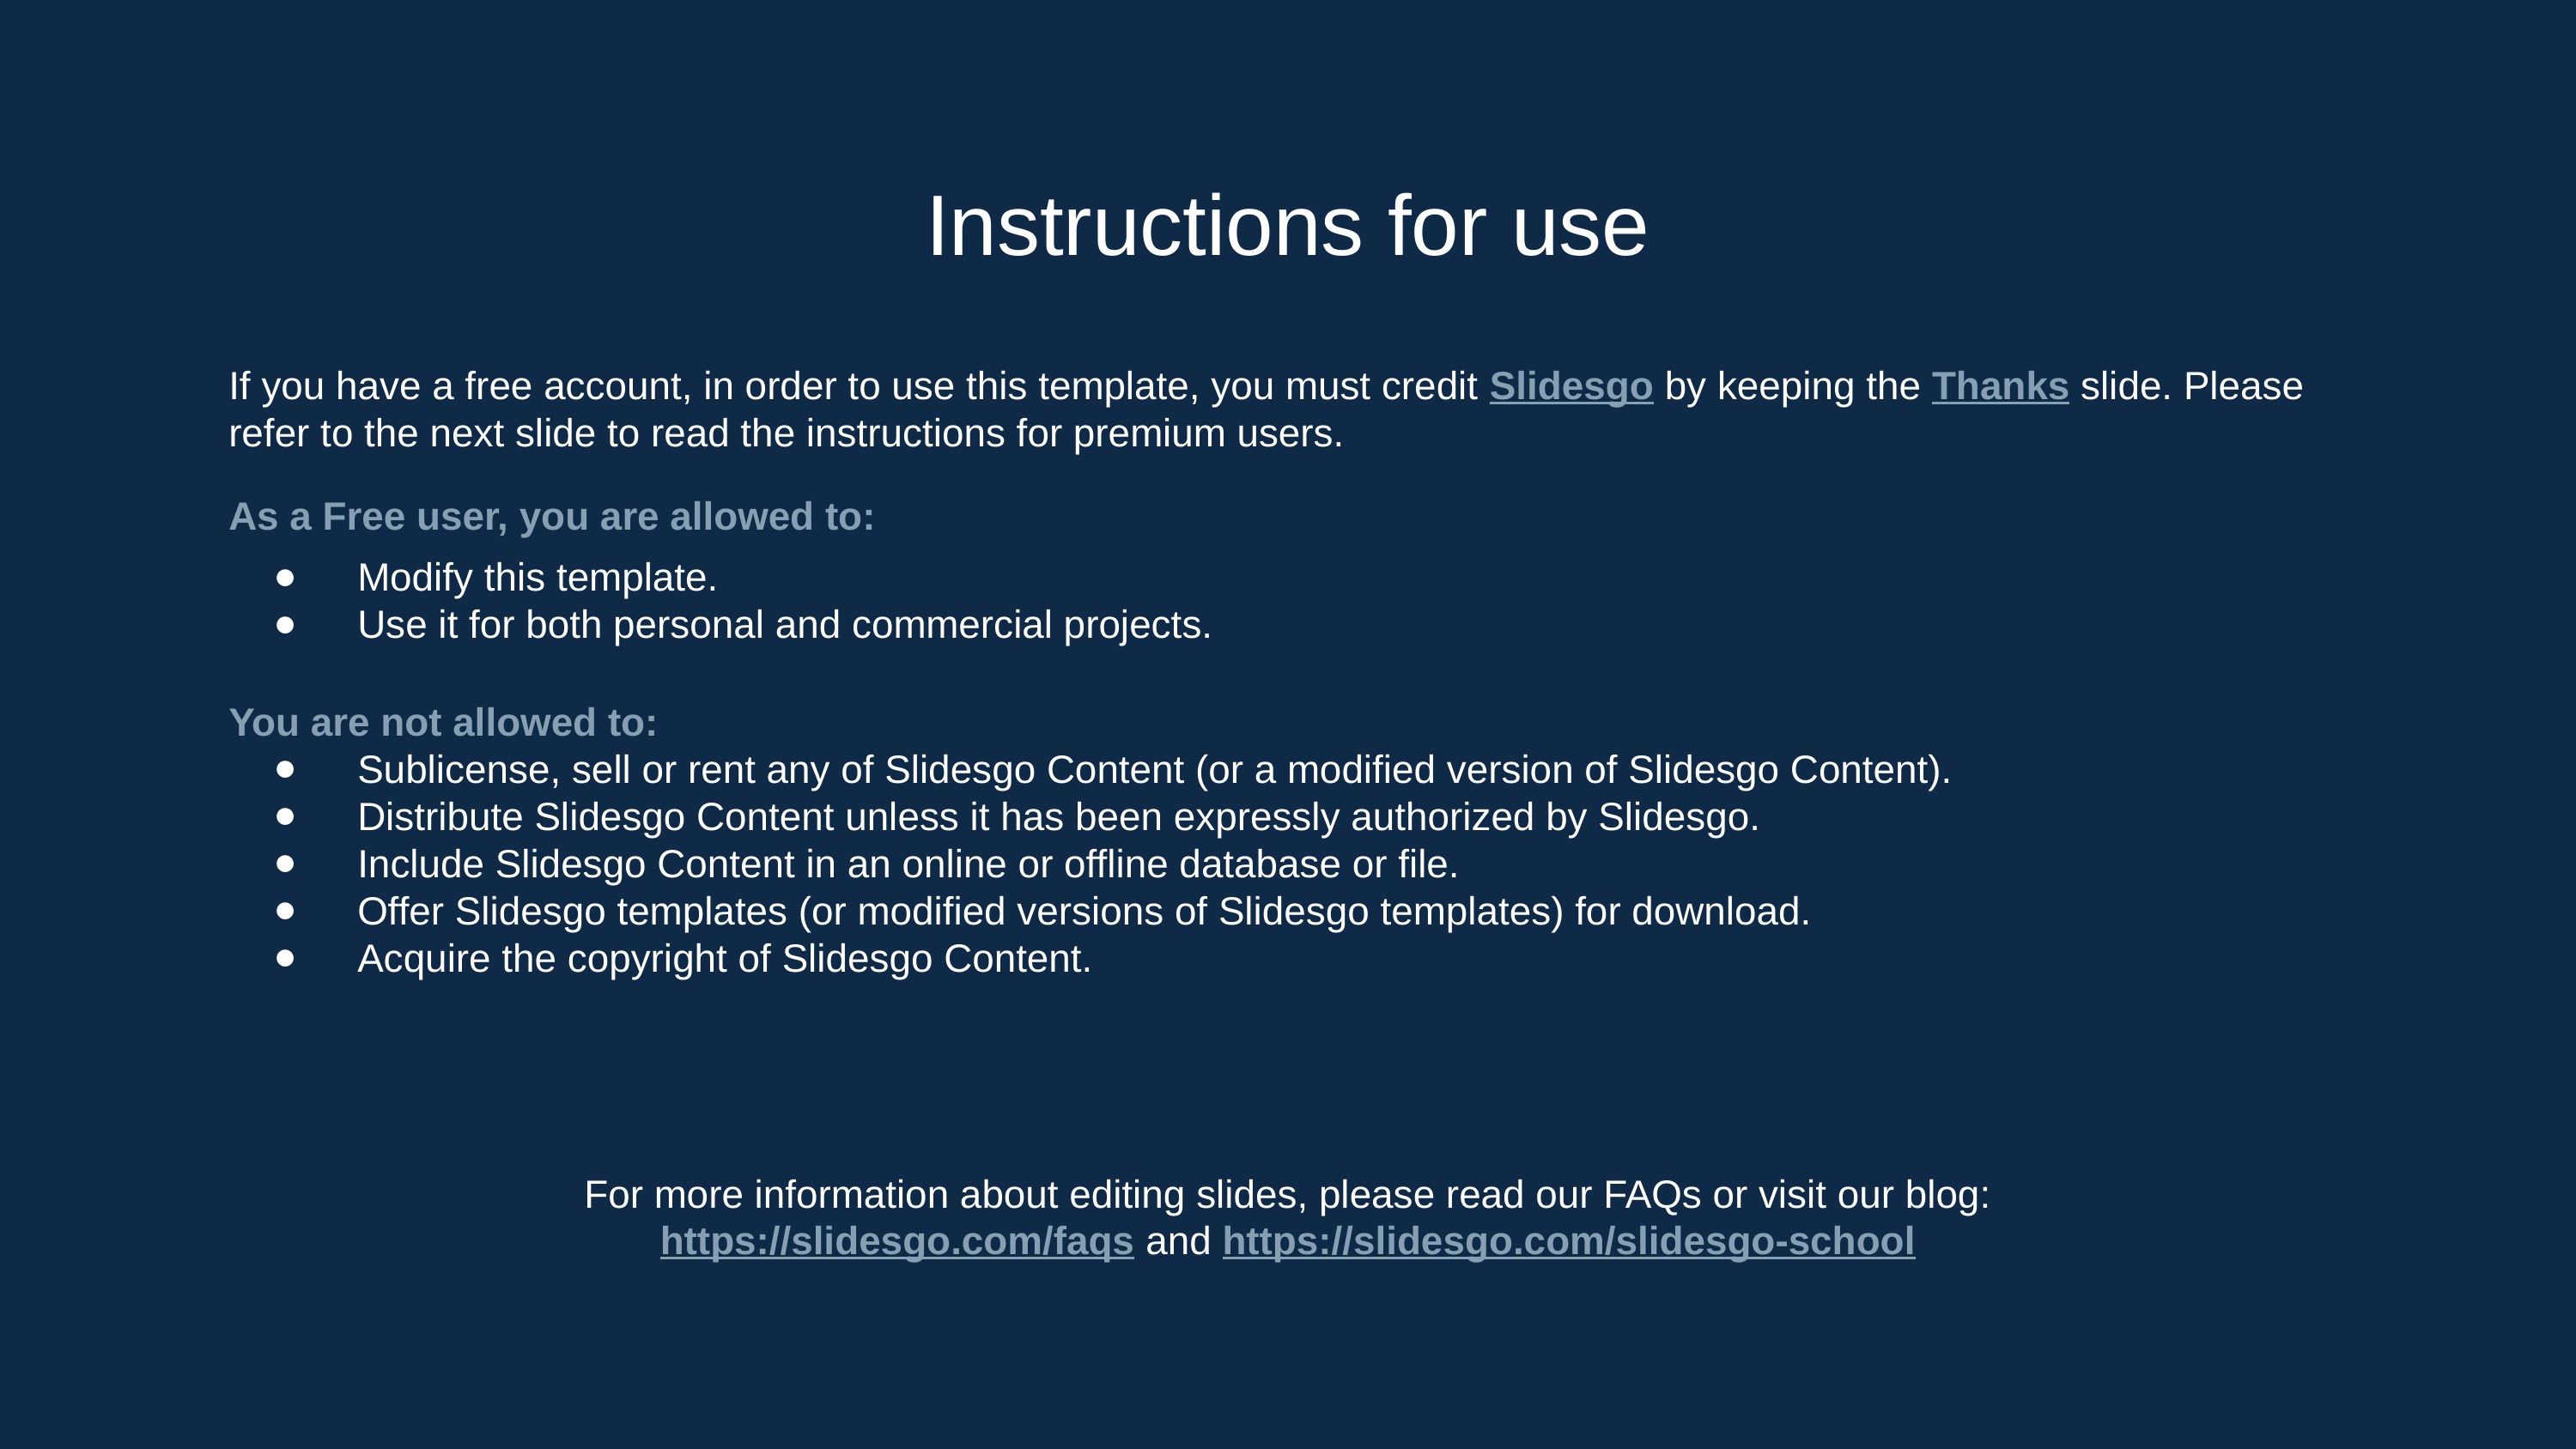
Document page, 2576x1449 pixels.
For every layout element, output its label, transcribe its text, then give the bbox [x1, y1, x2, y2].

text_box If you have a free account, in order to use this template, you must credit Slidesgo by keeping the Thanks slide. Please refer to the next slide to read the instructions for premium users. As a Free user, you are allowed to: Modify this template. Use it for both personal and commercial projects. You are not allowed to: Sublicense, sell or rent any of Slidesgo Content (or a modified version of Slidesgo Content). Distribute Slidesgo Content unless it has been expressly authorized by Slidesgo. Include Slidesgo Content in an online or offline database or file. Offer Slidesgo templates (or modified versions of Slidesgo templates) for download. Acquire the copyright of Slidesgo Content. For more information about editing slides, please read our FAQs or visit our blog: https://slidesgo.com/faqs and https://slidesgo.com/slidesgo-school [203, 334, 2373, 1305]
title Instructions for use [203, 143, 2373, 280]
